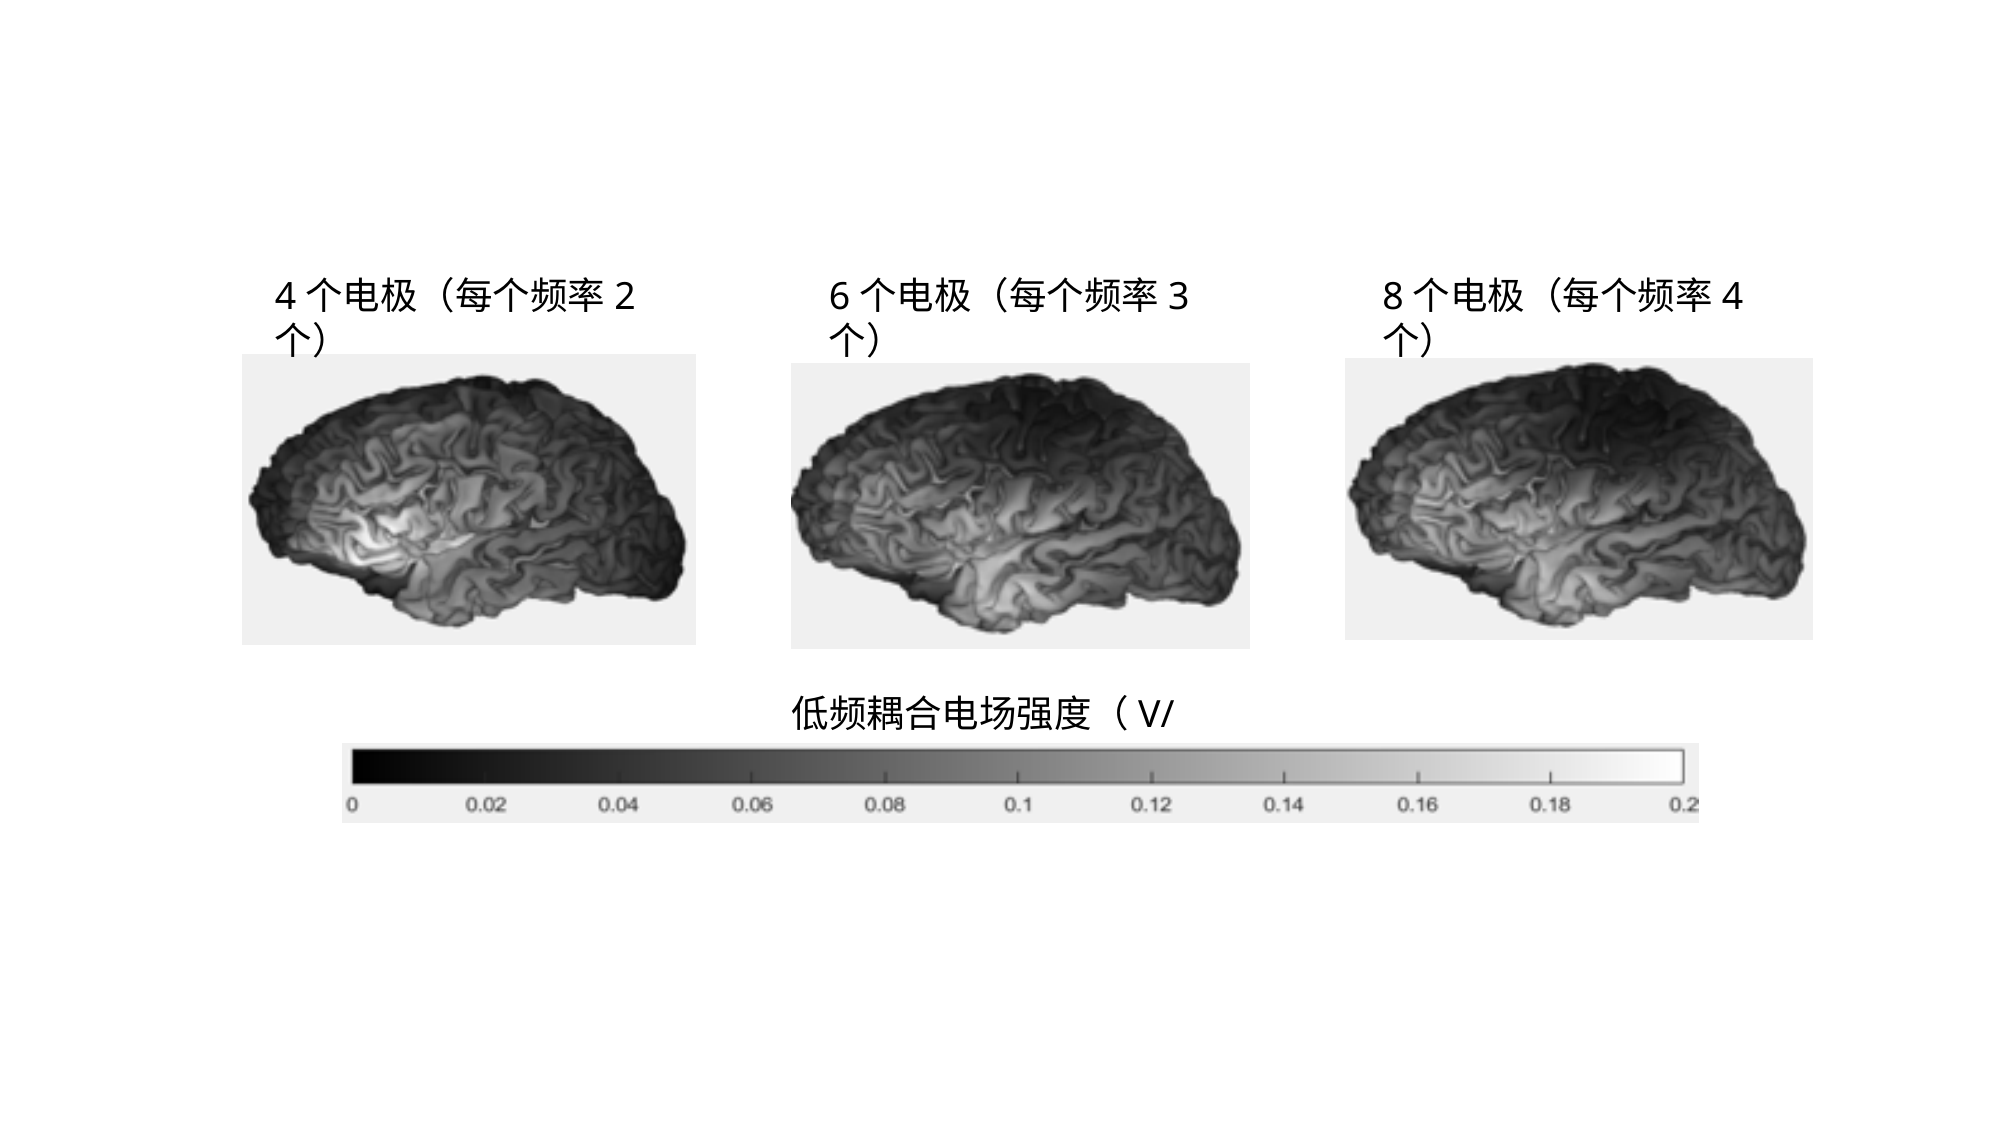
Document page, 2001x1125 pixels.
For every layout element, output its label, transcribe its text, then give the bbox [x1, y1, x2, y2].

picture [791, 363, 1250, 649]
text_box 8个电极（每个频率4个） [1367, 264, 1781, 358]
text_box 低频耦合电场强度（V/m) [776, 682, 1236, 743]
text_box 4个电极（每个频率2个） [260, 264, 674, 354]
picture [342, 743, 1699, 823]
text_box 6个电极（每个频率3个） [813, 264, 1227, 363]
picture [242, 354, 696, 645]
picture [1345, 358, 1813, 640]
